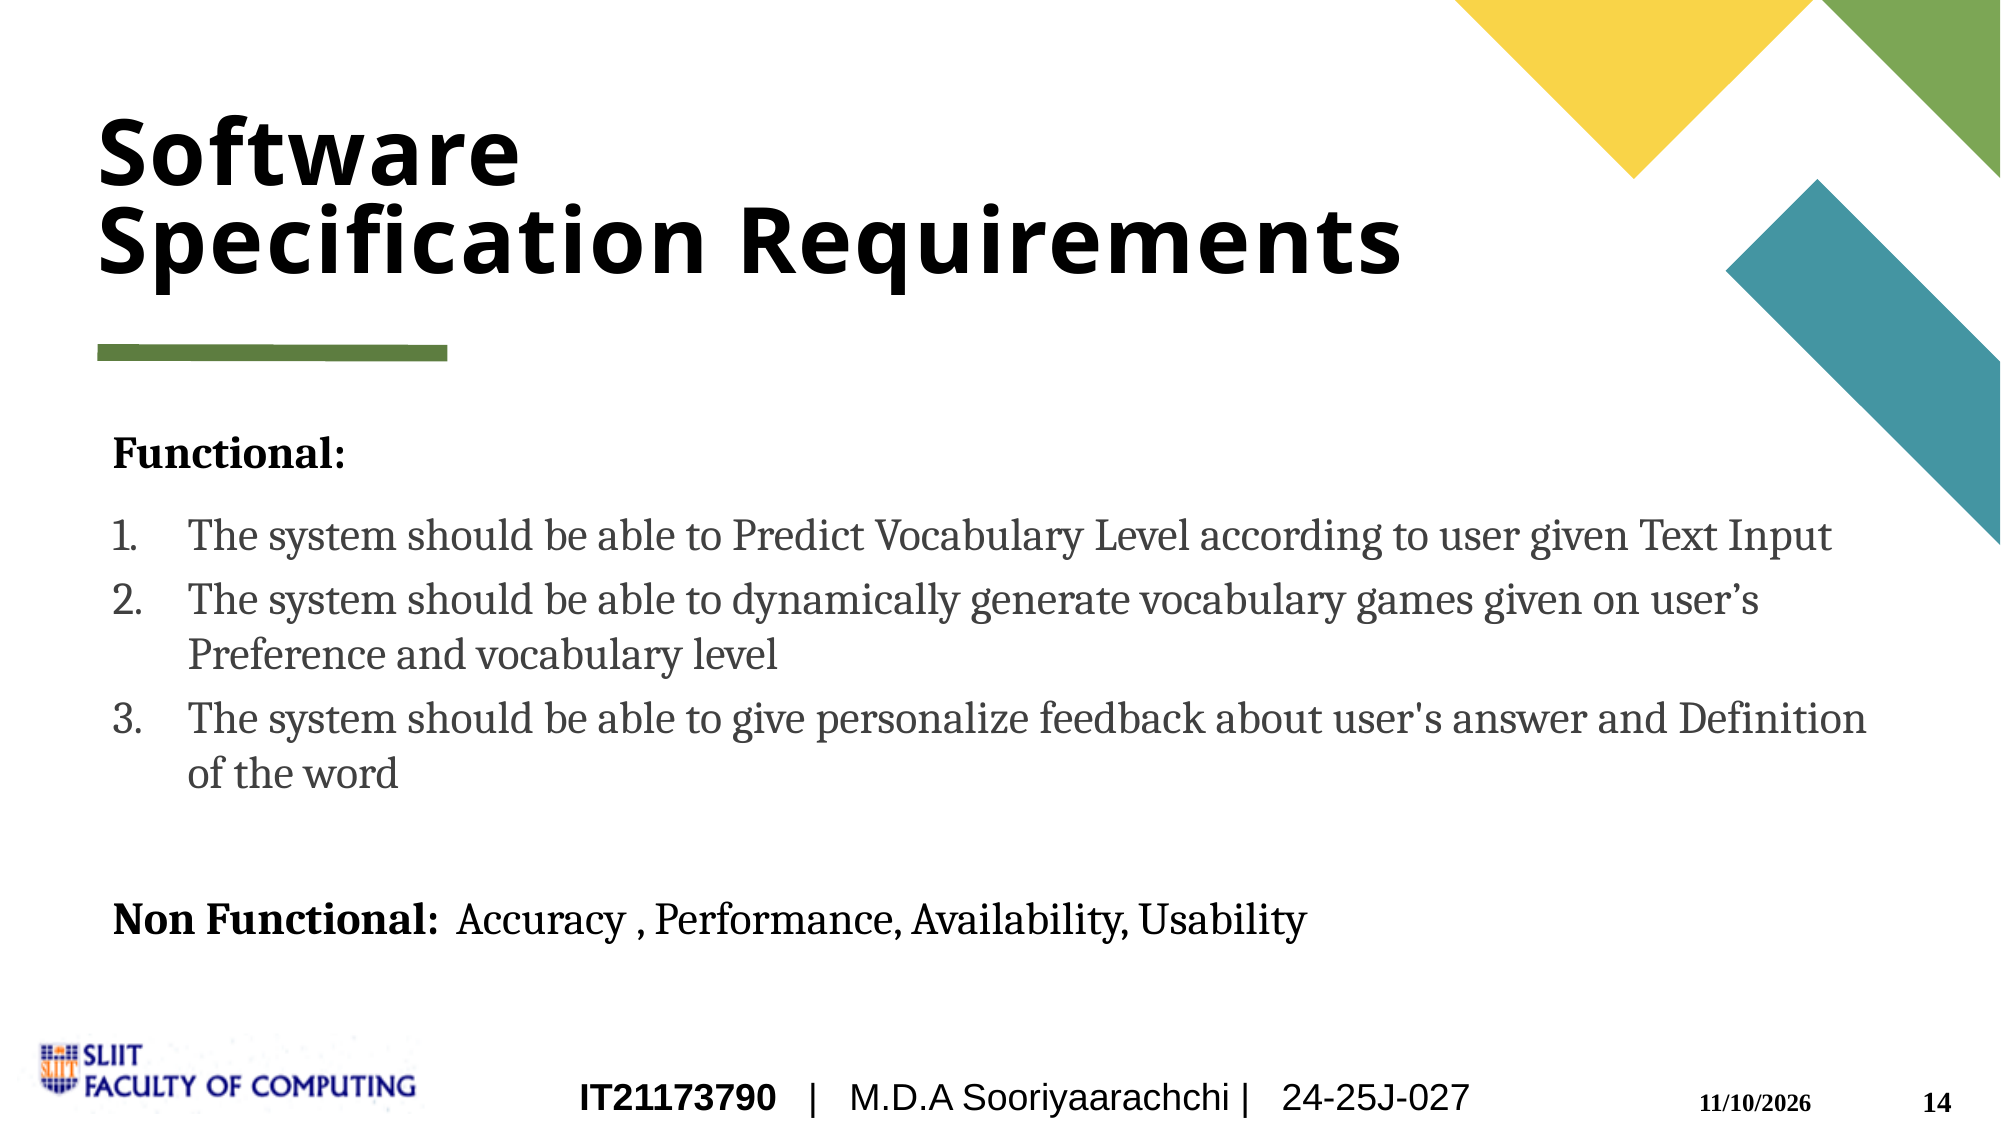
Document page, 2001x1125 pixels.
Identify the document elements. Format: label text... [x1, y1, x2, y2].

text_box Non Functional: Accuracy , Performance, Availability, Usability [97, 881, 1908, 970]
text_box 14 [1907, 1076, 1994, 1117]
picture [17, 1024, 428, 1114]
title Software Specification Requirements [97, 32, 1898, 291]
text_box Functional: The system should be able to Predict Vocabulary Level according to user given Text Input The system should be able to dynamically generate vocabulary games given on user’s Preference and vocabulary level The system should be able to give personalize feedback about user's answer and Definition of the word [97, 415, 1908, 881]
text_box IT21173790 | M.D.A Sooriyaarachchi | 24-25J-027 [465, 1064, 1585, 1125]
text_box 4/15/2025 [1684, 1079, 1900, 1120]
